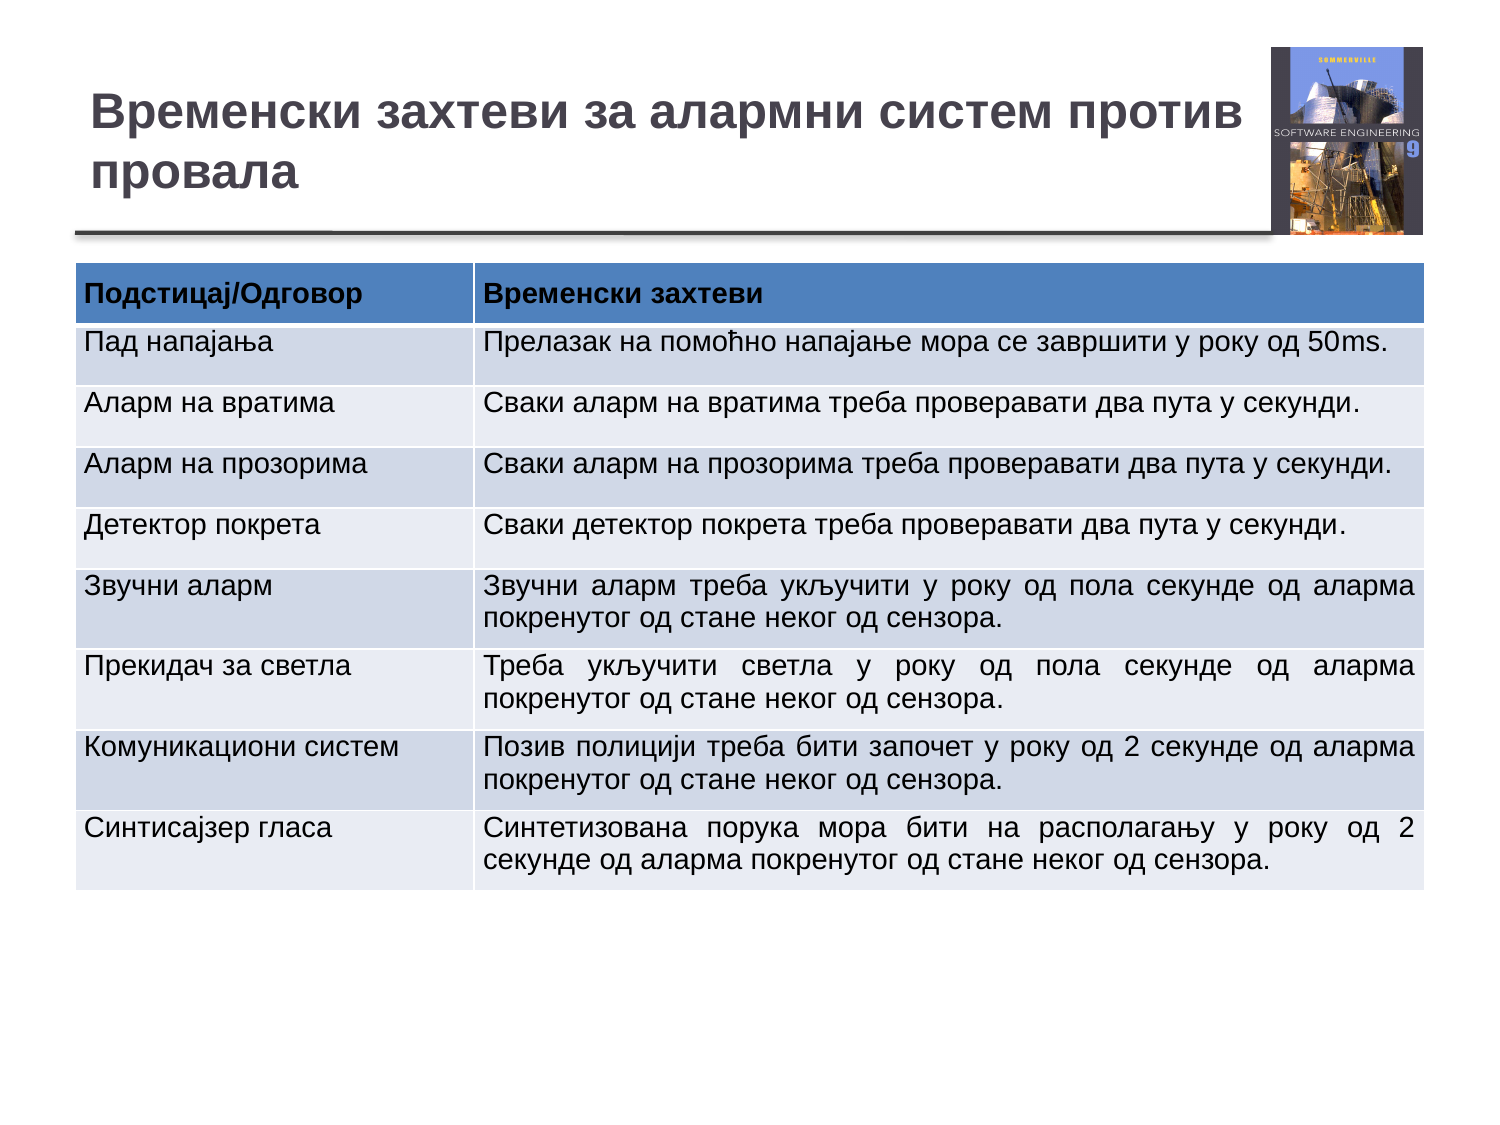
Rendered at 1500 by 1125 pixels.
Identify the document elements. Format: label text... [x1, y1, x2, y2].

table_cell Пад напајања [76, 328, 473, 385]
table_cell Звучни аларм треба укључити у року од пола секунде од аларма покренутог од стане неког од сензора. [475, 570, 1424, 648]
table_cell Сваки детектор покрета треба проверавати два пута у секунди. [475, 509, 1424, 568]
table_cell Аларм на вратима [76, 387, 473, 446]
picture [1272, 47, 1423, 235]
table_header Временски захтеви [475, 263, 1424, 323]
title Временски захтеви за алармни систем против провала [74, 44, 1272, 233]
table_cell Треба укључити светла у року од пола секунде од аларма покренутог од стане неког од сензора. [475, 650, 1424, 729]
table_cell Прелазак на помоћно напајање мора се завршити у року од 50ms. [475, 328, 1424, 385]
table_cell Комуникациони систем [76, 731, 473, 810]
table_cell Прекидач за светла [76, 650, 473, 729]
table_header Подстицај/Одговор [76, 263, 473, 323]
table_cell Синтисајзер гласа [76, 811, 473, 890]
table_cell Сваки аларм на прозорима треба проверавати два пута у секунди. [475, 448, 1424, 507]
table_cell Сваки аларм на вратима треба проверавати два пута у секунди. [475, 387, 1424, 446]
table_cell Звучни аларм [76, 570, 473, 648]
table_cell Аларм на прозорима [76, 448, 473, 507]
table_cell Позив полицији треба бити започет у року од 2 секунде од аларма покренутог од стане неког од сензора. [475, 731, 1424, 810]
table_cell Детектор покрета [76, 509, 473, 568]
table_cell Синтетизована порука мора бити на располагању у року од 2 секунде од аларма покренутог од стане неког од сензора. [475, 811, 1424, 890]
